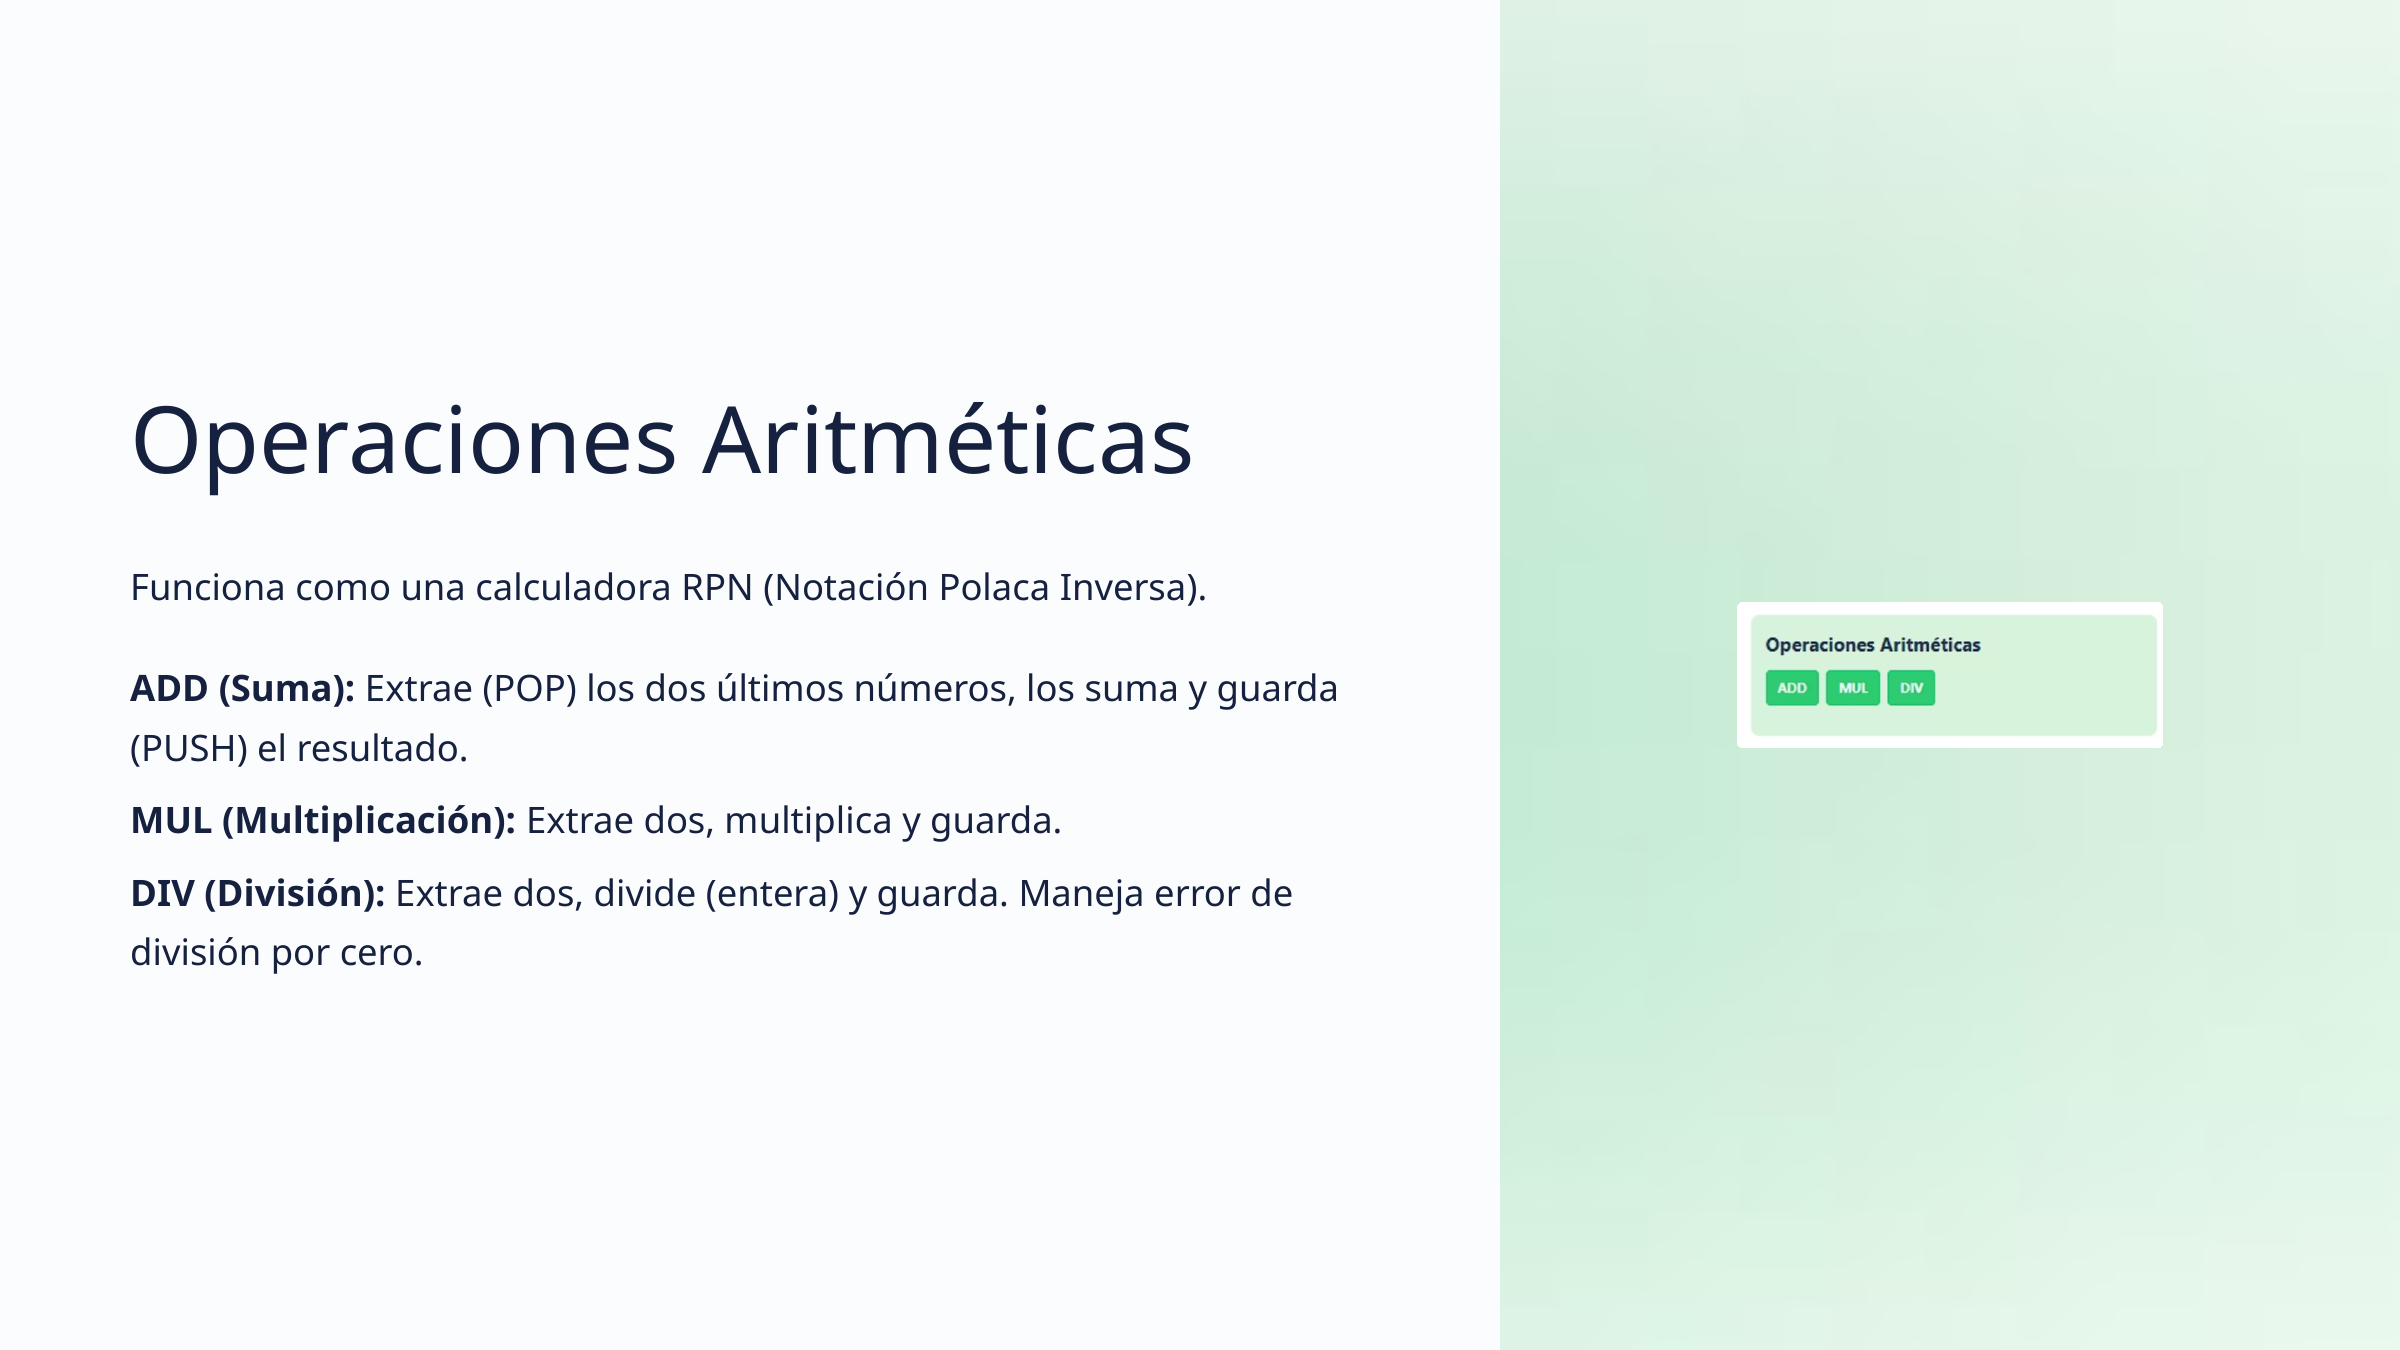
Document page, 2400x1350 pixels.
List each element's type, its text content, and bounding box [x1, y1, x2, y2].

text_box ADD (Suma): Extrae (POP) los dos últimos números, los suma y guarda (PUSH) el resultado. [130, 649, 1370, 769]
text_box DIV (División): Extrae dos, divide (entera) y guarda. Maneja error de división por cero. [130, 854, 1370, 974]
text_box MUL (Multiplicación): Extrae dos, multiplica y guarda. [130, 781, 1370, 842]
picture [1499, 0, 2400, 1350]
text_box Operaciones Aritméticas [130, 376, 1212, 493]
text_box Funciona como una calculadora RPN (Notación Polaca Inversa). [130, 548, 1370, 608]
